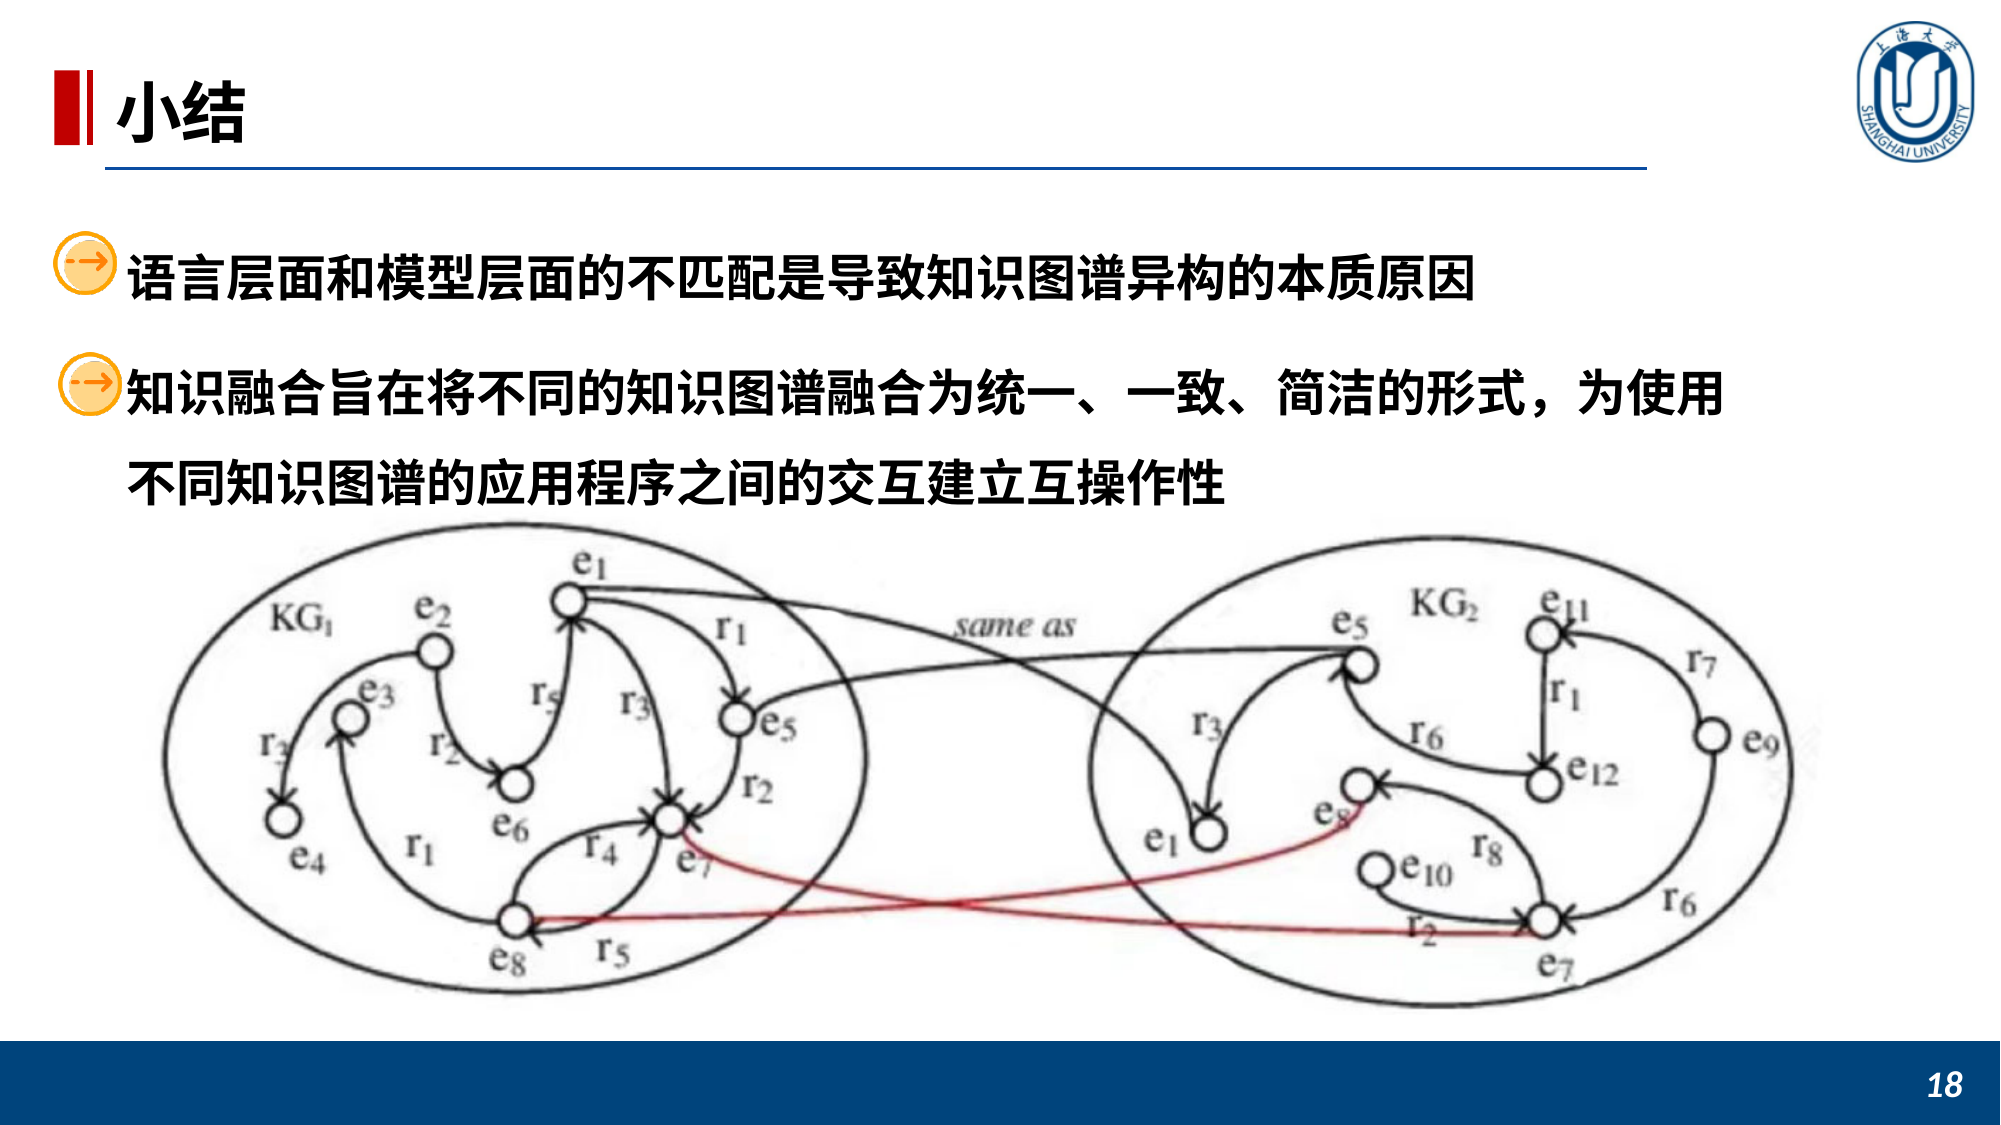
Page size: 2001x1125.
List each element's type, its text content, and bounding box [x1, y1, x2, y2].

picture [136, 511, 1829, 1015]
slide_number 18 [1762, 1052, 1978, 1113]
text_box 小结 [100, 63, 264, 159]
text_box 语言层面和模型层面的不匹配是导致知识图谱异构的本质原因 知识融合旨在将不同的知识图谱融合为统一、一致、简洁的形式，为使用不同知识图谱的应用程序之间的交互建立互操作性 [111, 209, 1743, 519]
picture [58, 352, 122, 416]
picture [53, 231, 117, 295]
picture [1855, 21, 1978, 163]
